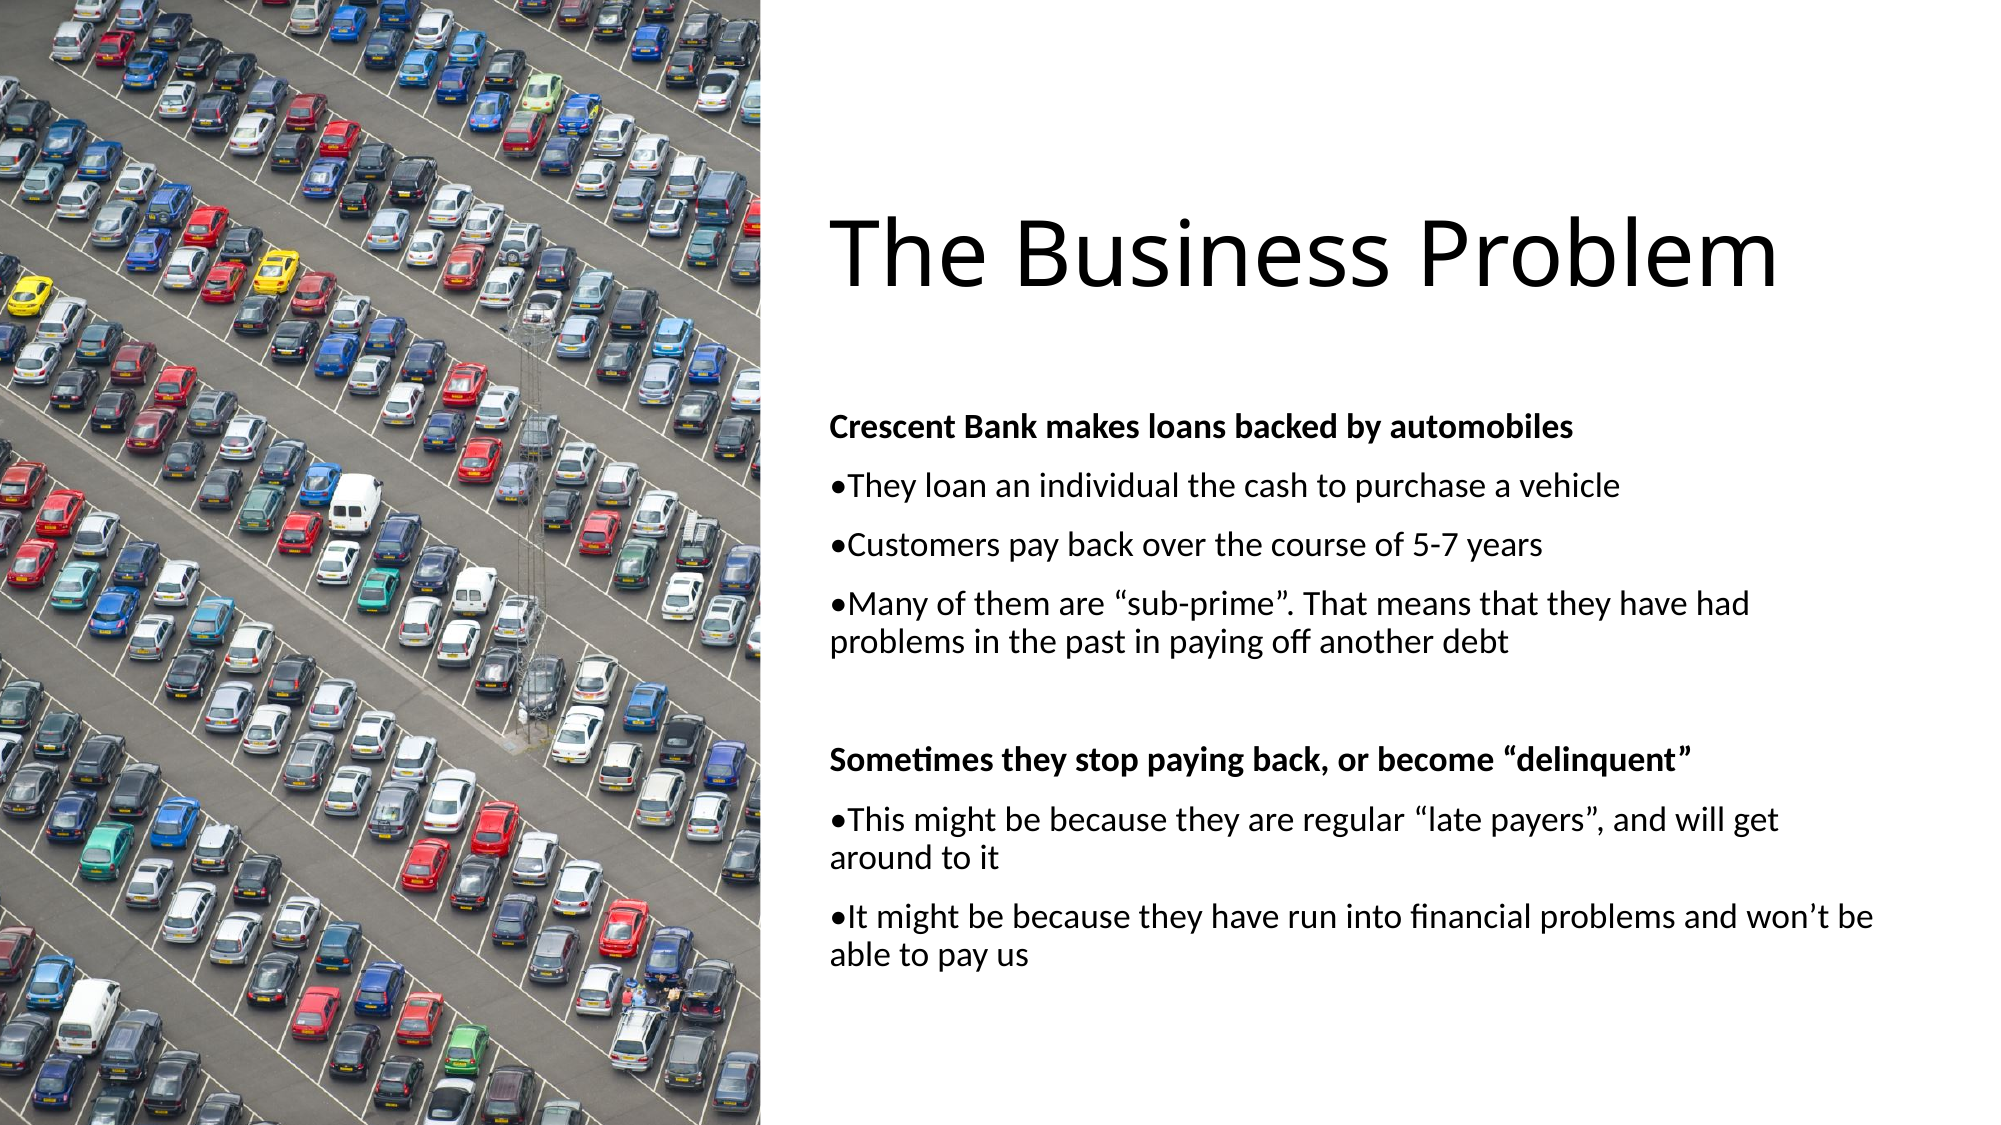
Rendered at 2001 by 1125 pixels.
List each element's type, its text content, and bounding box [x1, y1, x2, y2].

list Crescent Bank makes loans backed by automobiles •They loan an individual the cash to purchase a vehicle •Customers pay back over the course of 5-7 years •Many of them are “sub-prime”. That means that they have had problems in the past in paying off another debt Sometimes they stop paying back, or become “delinquent” •This might be because they are regular “late payers”, and will get around to it •It might be because they have run into financial problems and won’t be able to pay us [814, 399, 1895, 1021]
title The Business Problem [814, 103, 1895, 315]
picture [0, 0, 761, 1125]
